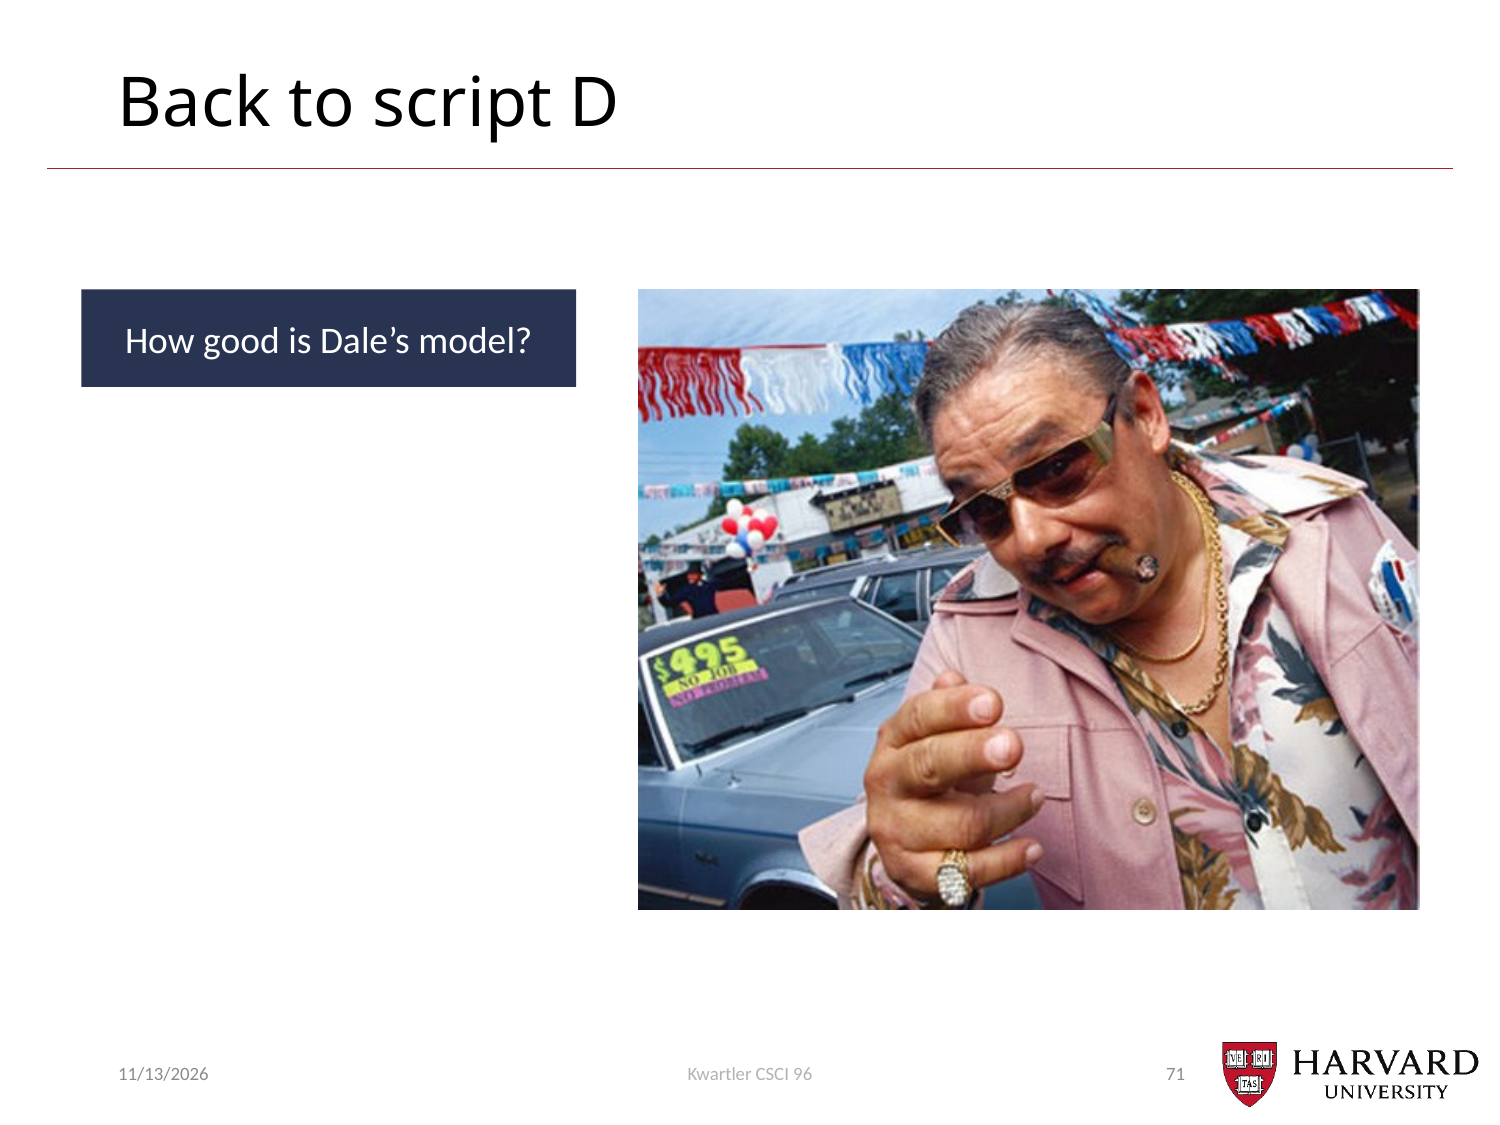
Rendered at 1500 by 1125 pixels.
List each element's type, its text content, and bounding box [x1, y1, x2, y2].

title Back to script D [103, 59, 1397, 157]
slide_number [103, 1042, 441, 1103]
picture [638, 289, 1420, 910]
footer Kwartler CSCI 96 [496, 1042, 1004, 1103]
picture [1200, 1024, 1500, 1125]
text_box How good is Dale’s model? [80, 288, 577, 388]
slide_number 71 [1059, 1042, 1200, 1103]
